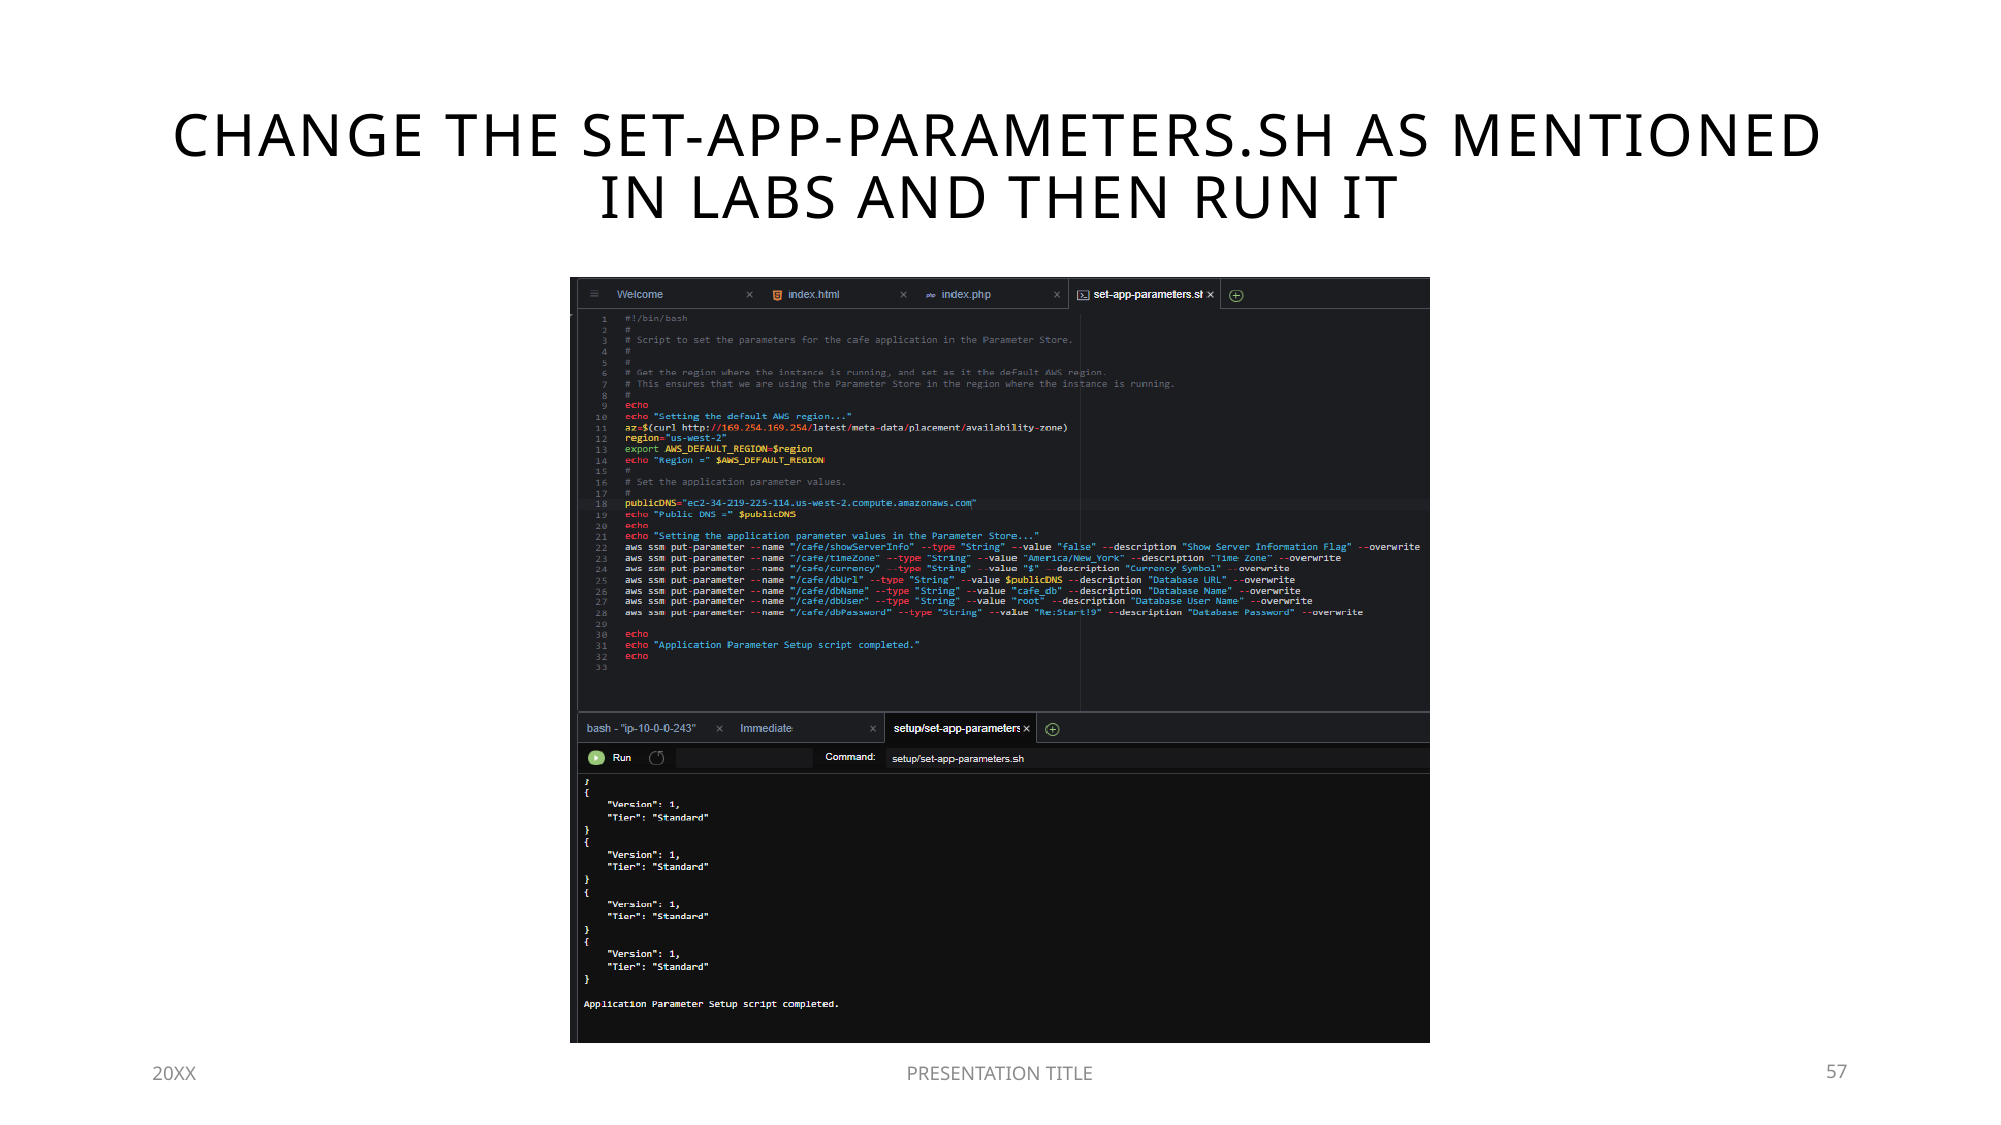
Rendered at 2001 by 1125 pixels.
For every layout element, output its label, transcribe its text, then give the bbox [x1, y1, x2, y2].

footer PRESENTATION TITLE [662, 1043, 1338, 1103]
slide_number 57 [1412, 1042, 1863, 1103]
slide_number 20XX [137, 1042, 588, 1103]
title Change the set-app-parameters.sh as mentioned in labs and then run it [137, 59, 1863, 278]
picture [570, 277, 1430, 1043]
